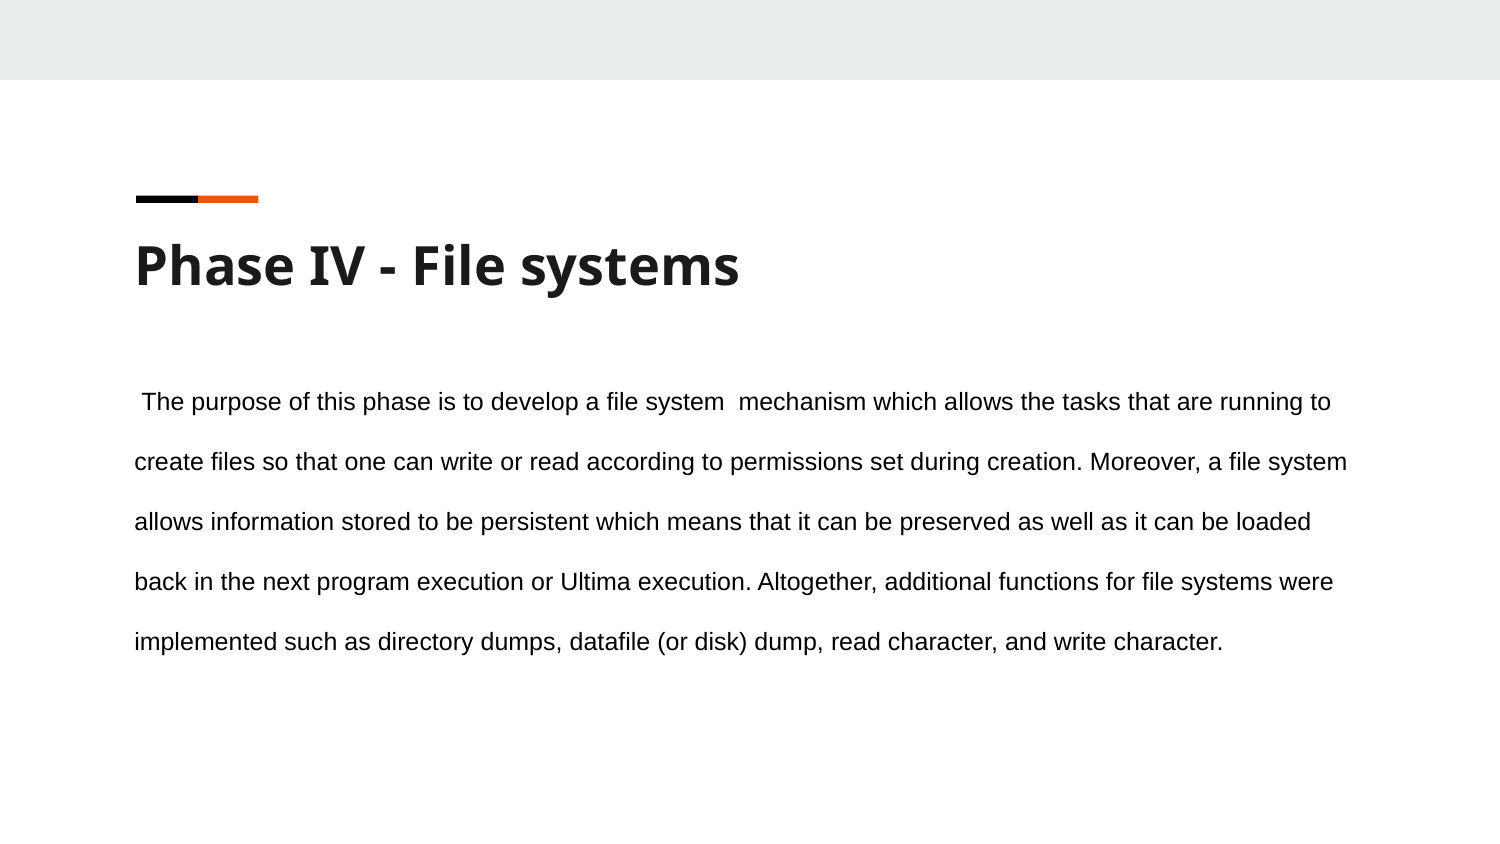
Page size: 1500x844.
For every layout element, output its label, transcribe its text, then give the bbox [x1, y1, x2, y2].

text_box The purpose of this phase is to develop a file system mechanism which allows the tasks that are running to create files so that one can write or read according to permissions set during creation. Moreover, a file system allows information stored to be persistent which means that it can be preserved as well as it can be loaded back in the next program execution or Ultima execution. Altogether, additional functions for file systems were implemented such as directory dumps, datafile (or disk) dump, read character, and write character. [119, 340, 1381, 712]
text_box Phase IV - File systems [119, 216, 1381, 304]
